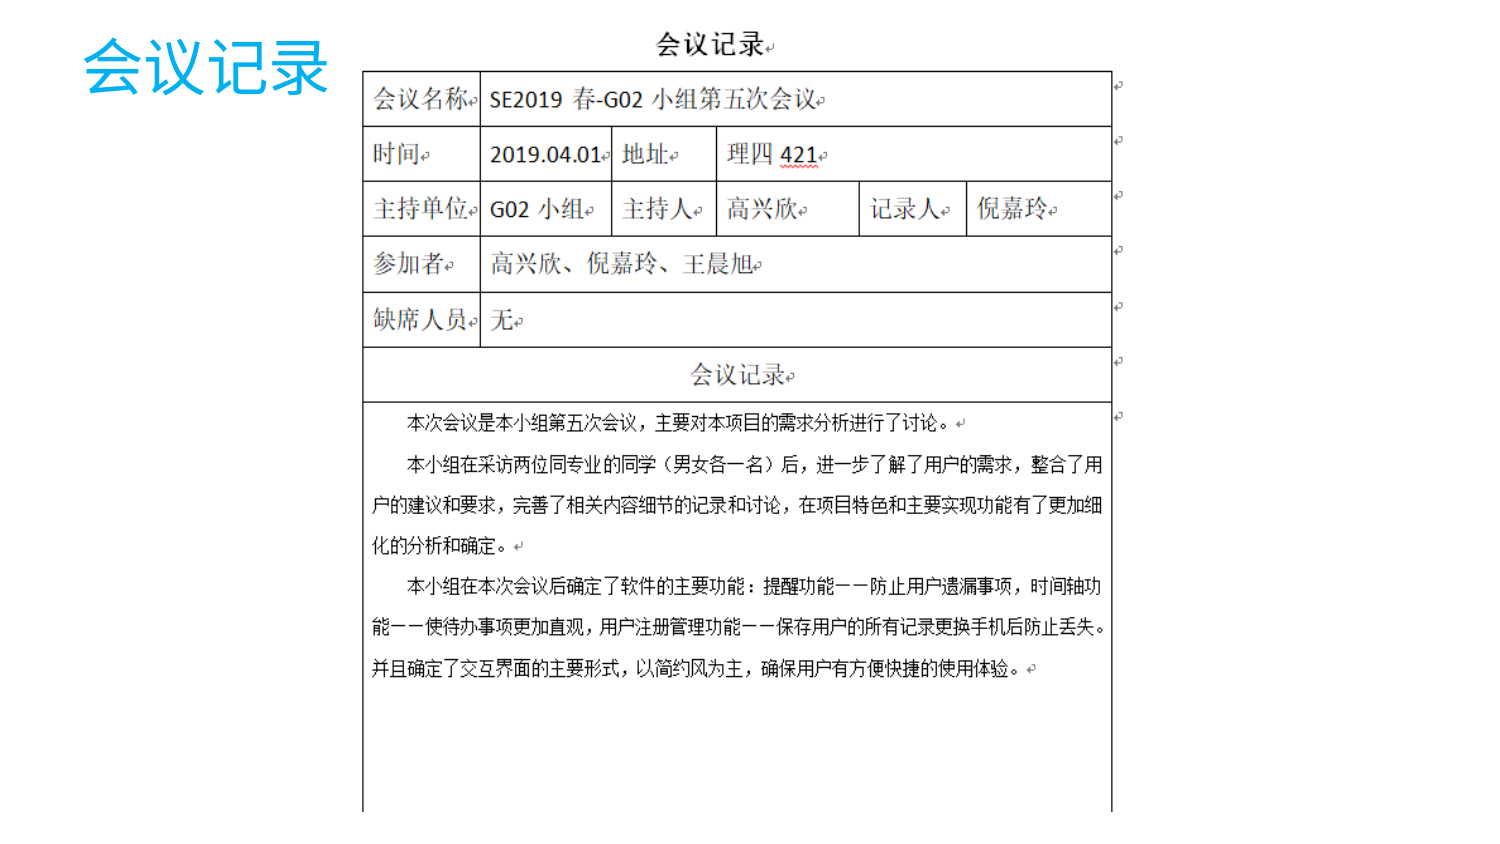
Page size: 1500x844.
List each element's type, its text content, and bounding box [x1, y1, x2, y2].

text_box 会议记录 [66, 20, 347, 110]
picture [351, 19, 1177, 812]
